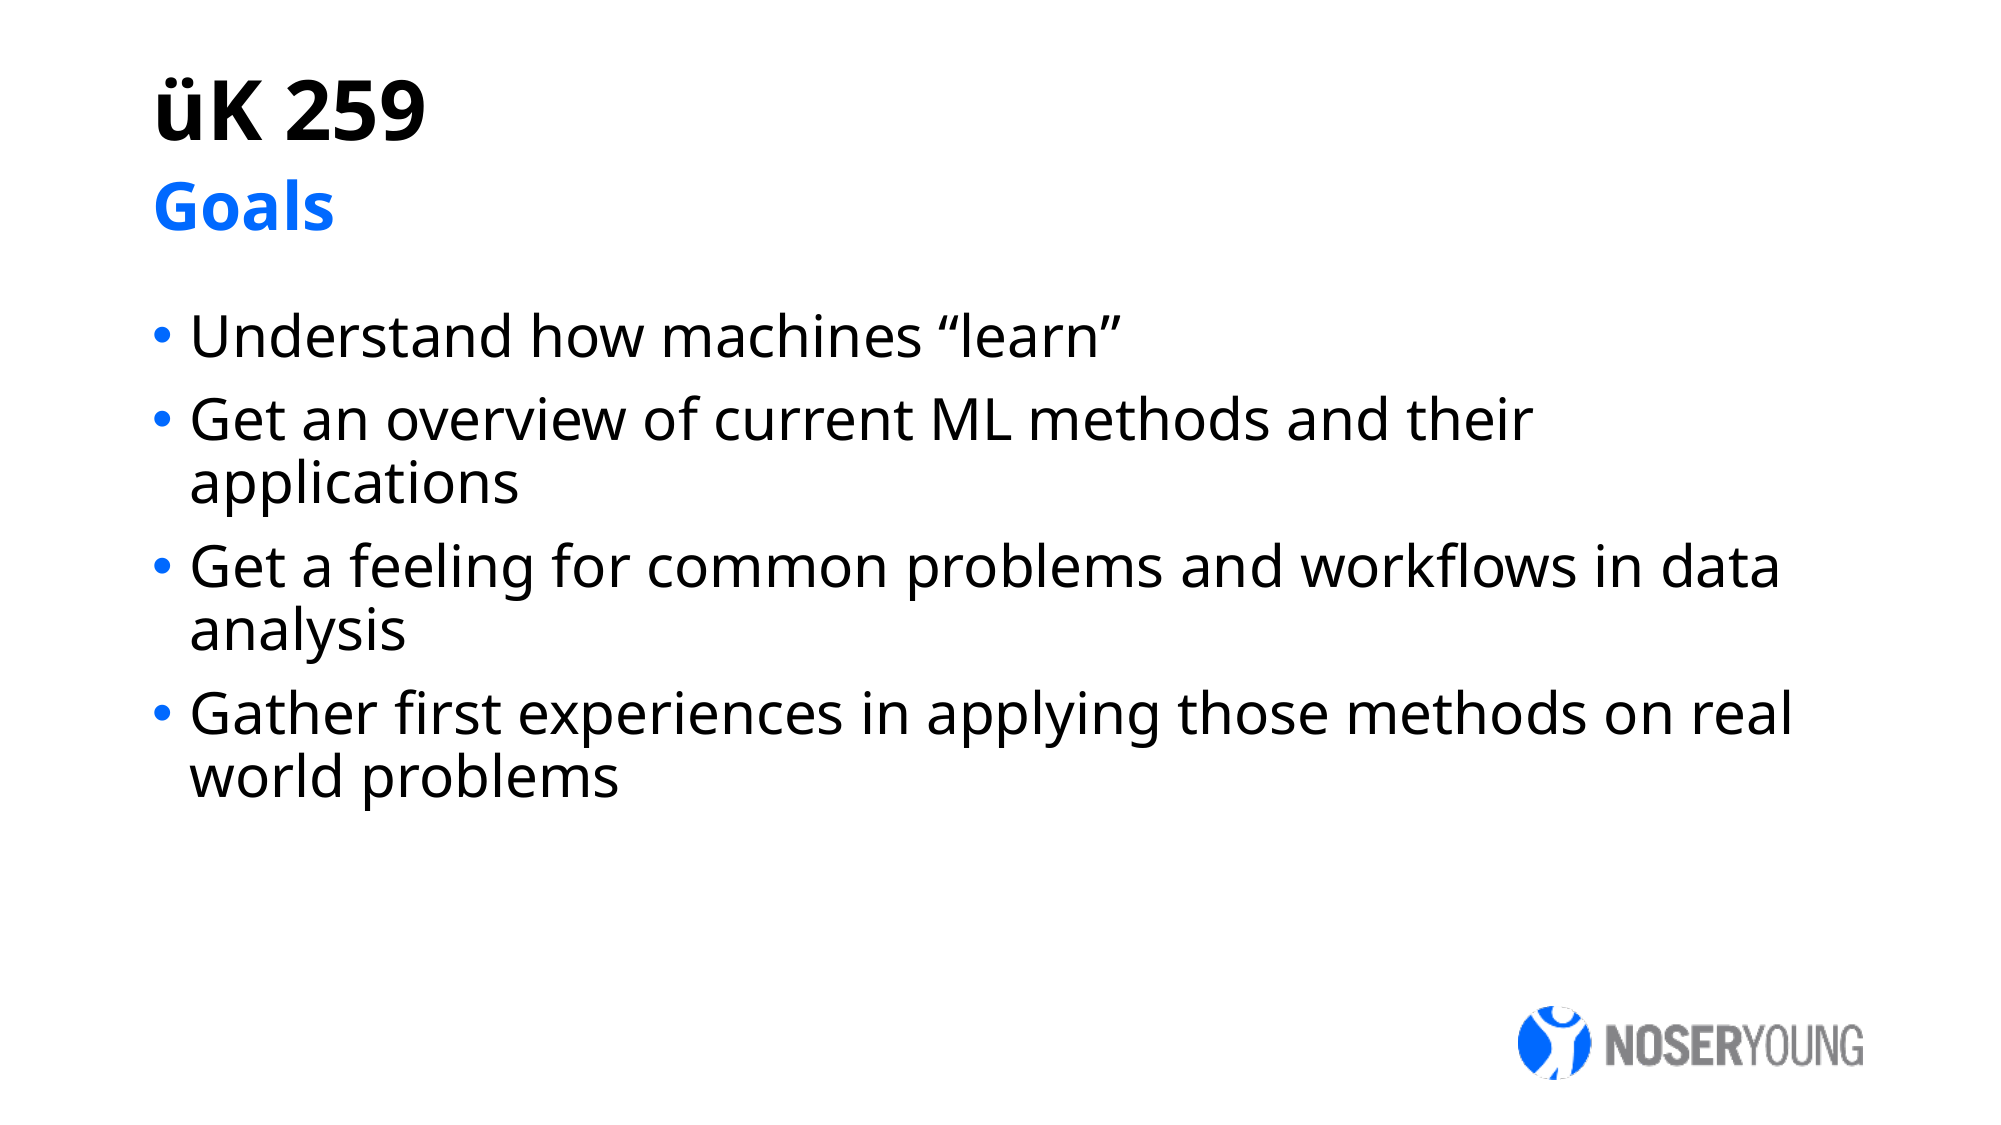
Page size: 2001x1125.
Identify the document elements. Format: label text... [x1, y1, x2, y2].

list üK 259 [137, 60, 1863, 157]
list Understand how machines “learn” Get an overview of current ML methods and their applications Get a feeling for common problems and workflows in data analysis Gather first experiences in applying those methods on real world problems [137, 299, 1863, 969]
list Goals [137, 164, 1946, 261]
picture [1518, 1006, 1863, 1080]
